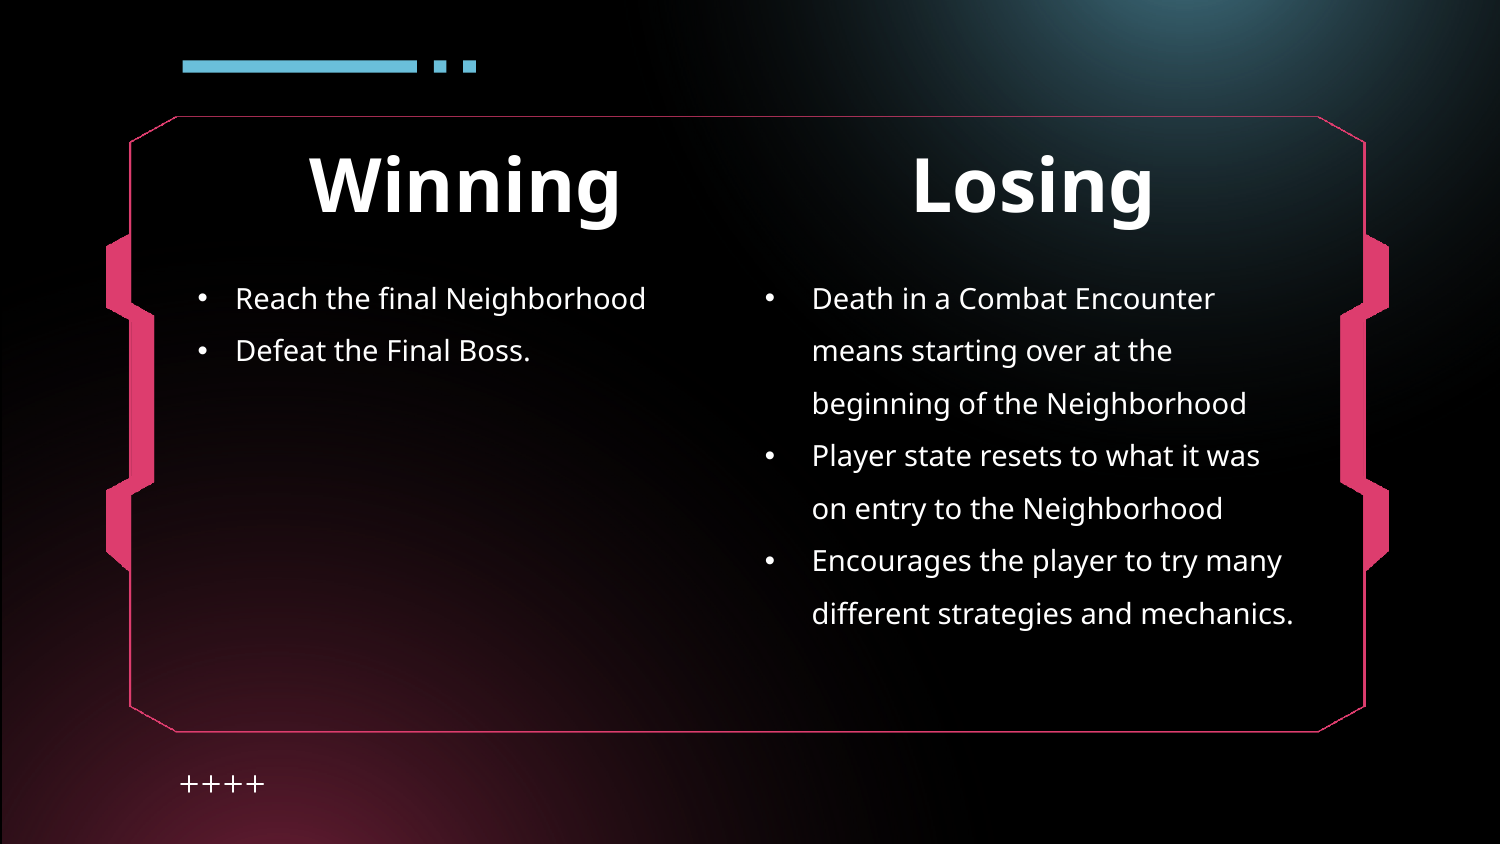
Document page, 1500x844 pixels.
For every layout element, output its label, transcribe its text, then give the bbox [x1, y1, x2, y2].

picture [0, 0, 1500, 844]
text_box Losing Death in a Combat Encounter means starting over at the beginning of the Neighborhood Player state resets to what it was on entry to the Neighborhood Encourages the player to try many different strategies and mechanics. [750, 130, 1317, 673]
text_box Winning Reach the final Neighborhood Defeat the Final Boss. [183, 130, 750, 376]
